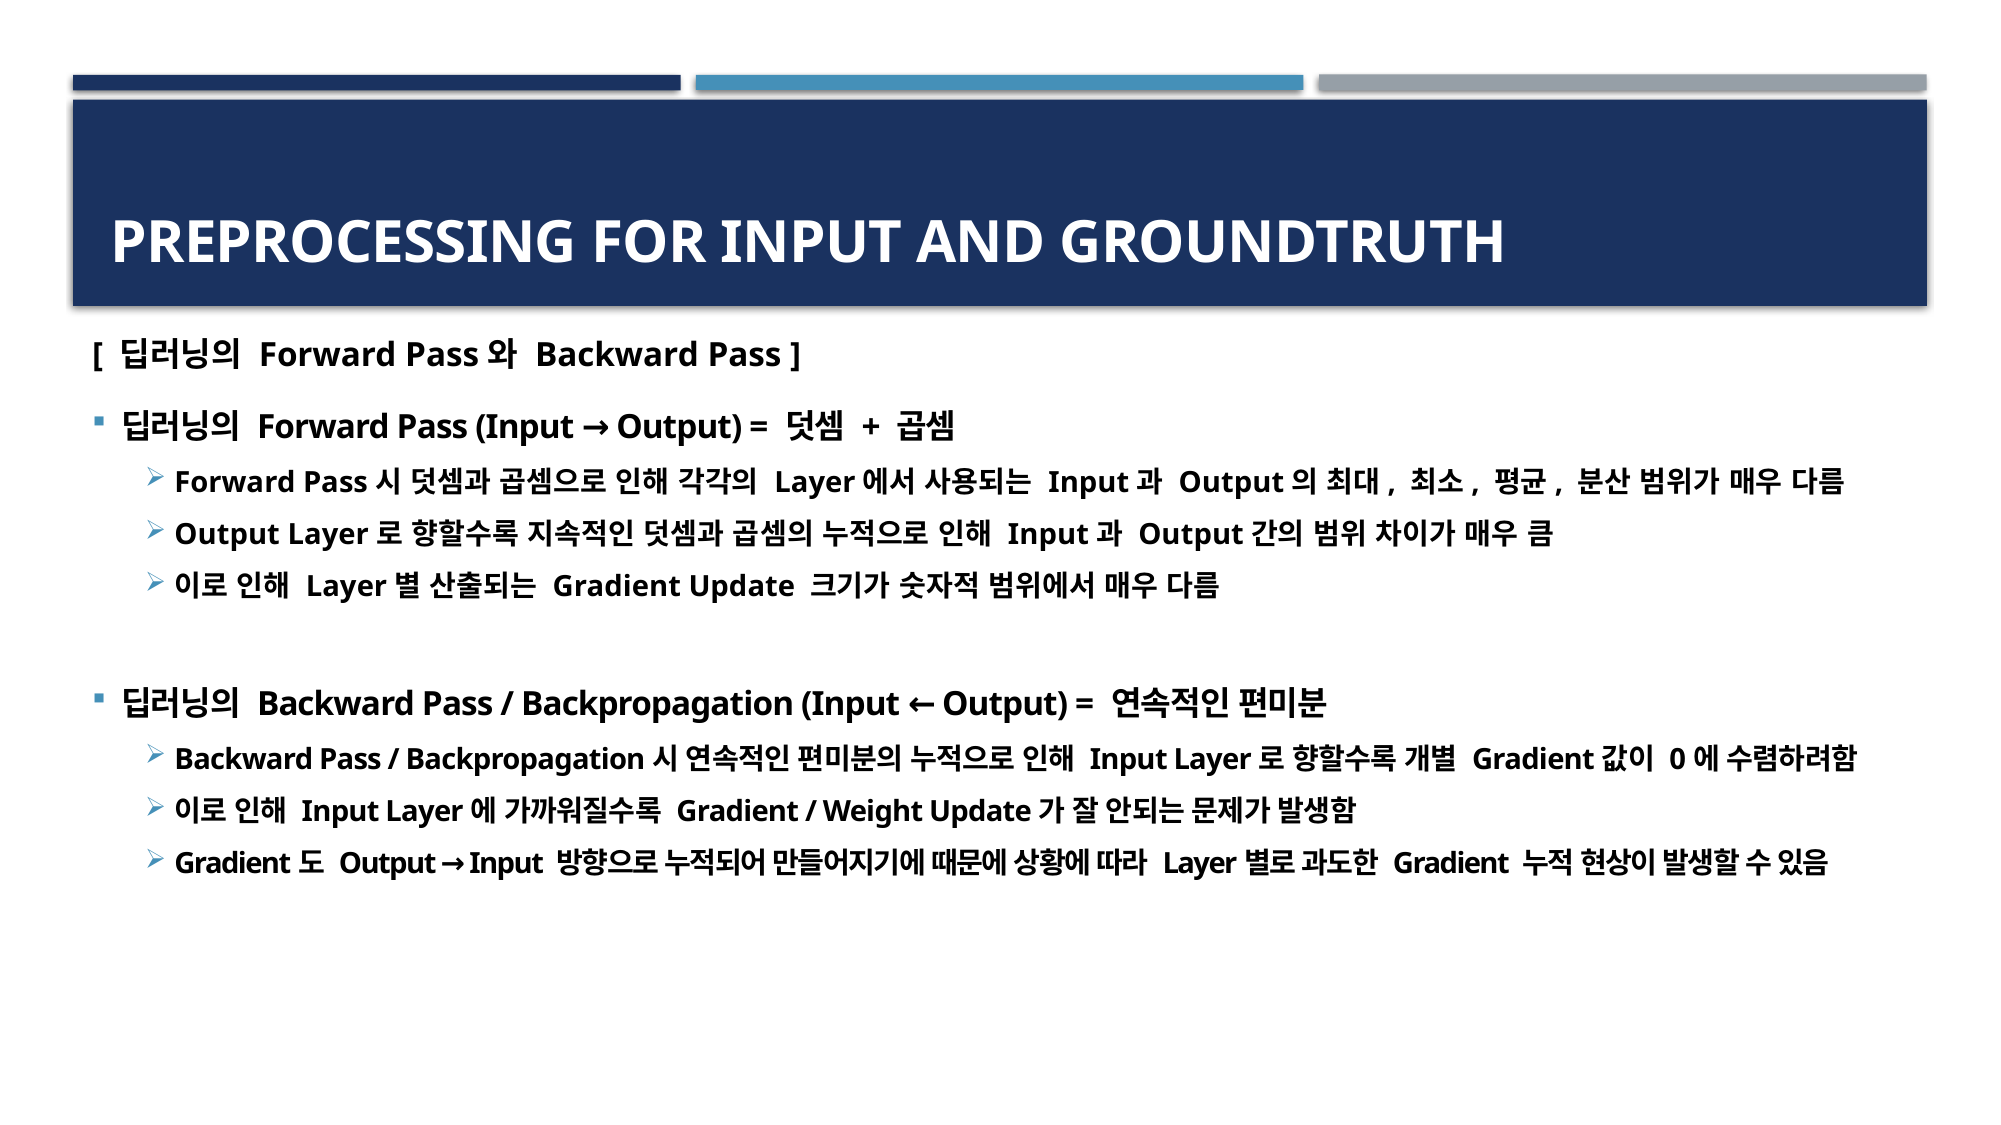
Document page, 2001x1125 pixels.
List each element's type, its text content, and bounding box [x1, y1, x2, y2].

list [ 딥러닝의 Forward Pass와 Backward Pass ] 딥러닝의 Forward Pass (Input → Output) = 덧셈 + 곱셈 Forward Pass시 덧셈과 곱셈으로 인해 각각의 Layer에서 사용되는 Input과 Output의 최대, 최소, 평균, 분산 범위가 매우 다름 Output Layer로 향할수록 지속적인 덧셈과 곱셈의 누적으로 인해 Input과 Output간의 범위 차이가 매우 큼 이로 인해 Layer별 산출되는 Gradient Update 크기가 숫자적 범위에서 매우 다름 딥러닝의 Backward Pass / Backpropagation (Input ← Output) = 연속적인 편미분 Backward Pass / Backpropagation시 연속적인 편미분의 누적으로 인해 Input Layer로 향할수록 개별 Gradient값이 0에 수렴하려함 이로 인해 Input Layer에 가까워질수록 Gradient / Weight Update가 잘 안되는 문제가 발생함 Gradient도 Output → Input 방향으로 누적되어 만들어지기에 때문에 상황에 따라 Layer별로 과도한 Gradient 누적 현상이 발생할 수 있음 [77, 325, 1905, 1083]
title Preprocessing for input and Groundtruth [95, 119, 1905, 282]
